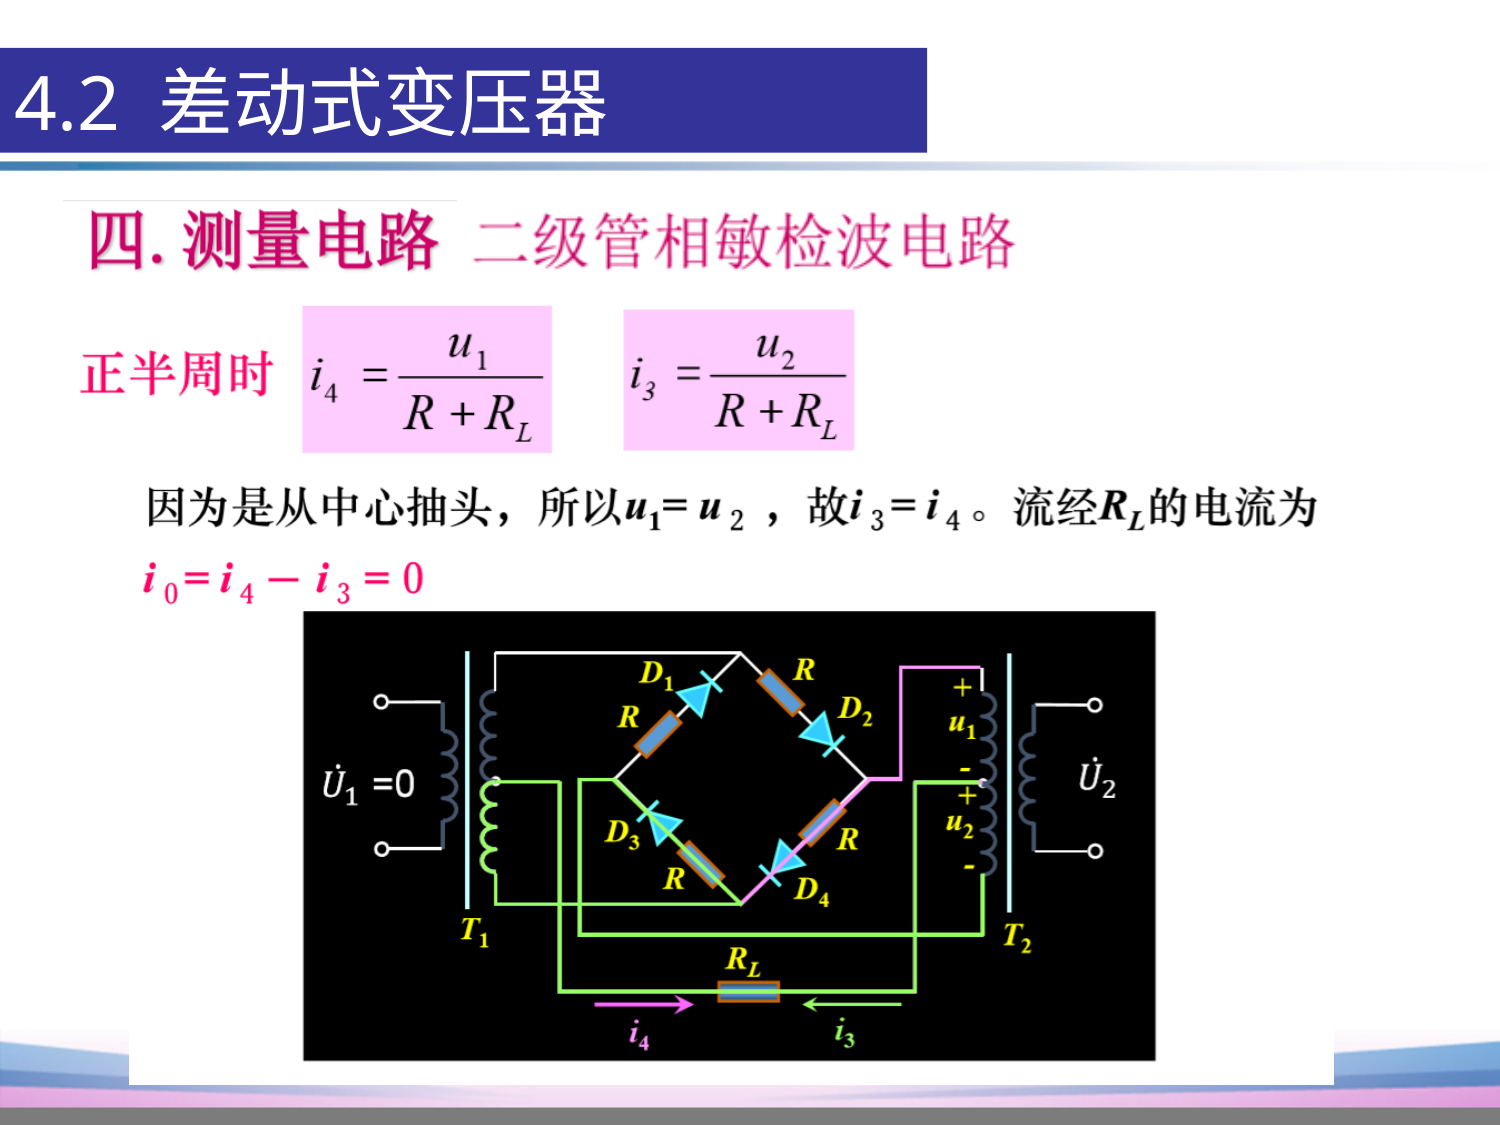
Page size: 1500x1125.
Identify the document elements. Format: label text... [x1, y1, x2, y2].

text_box 4.2 差动式变压器 [0, 47, 928, 153]
picture [0, 0, 1500, 1125]
